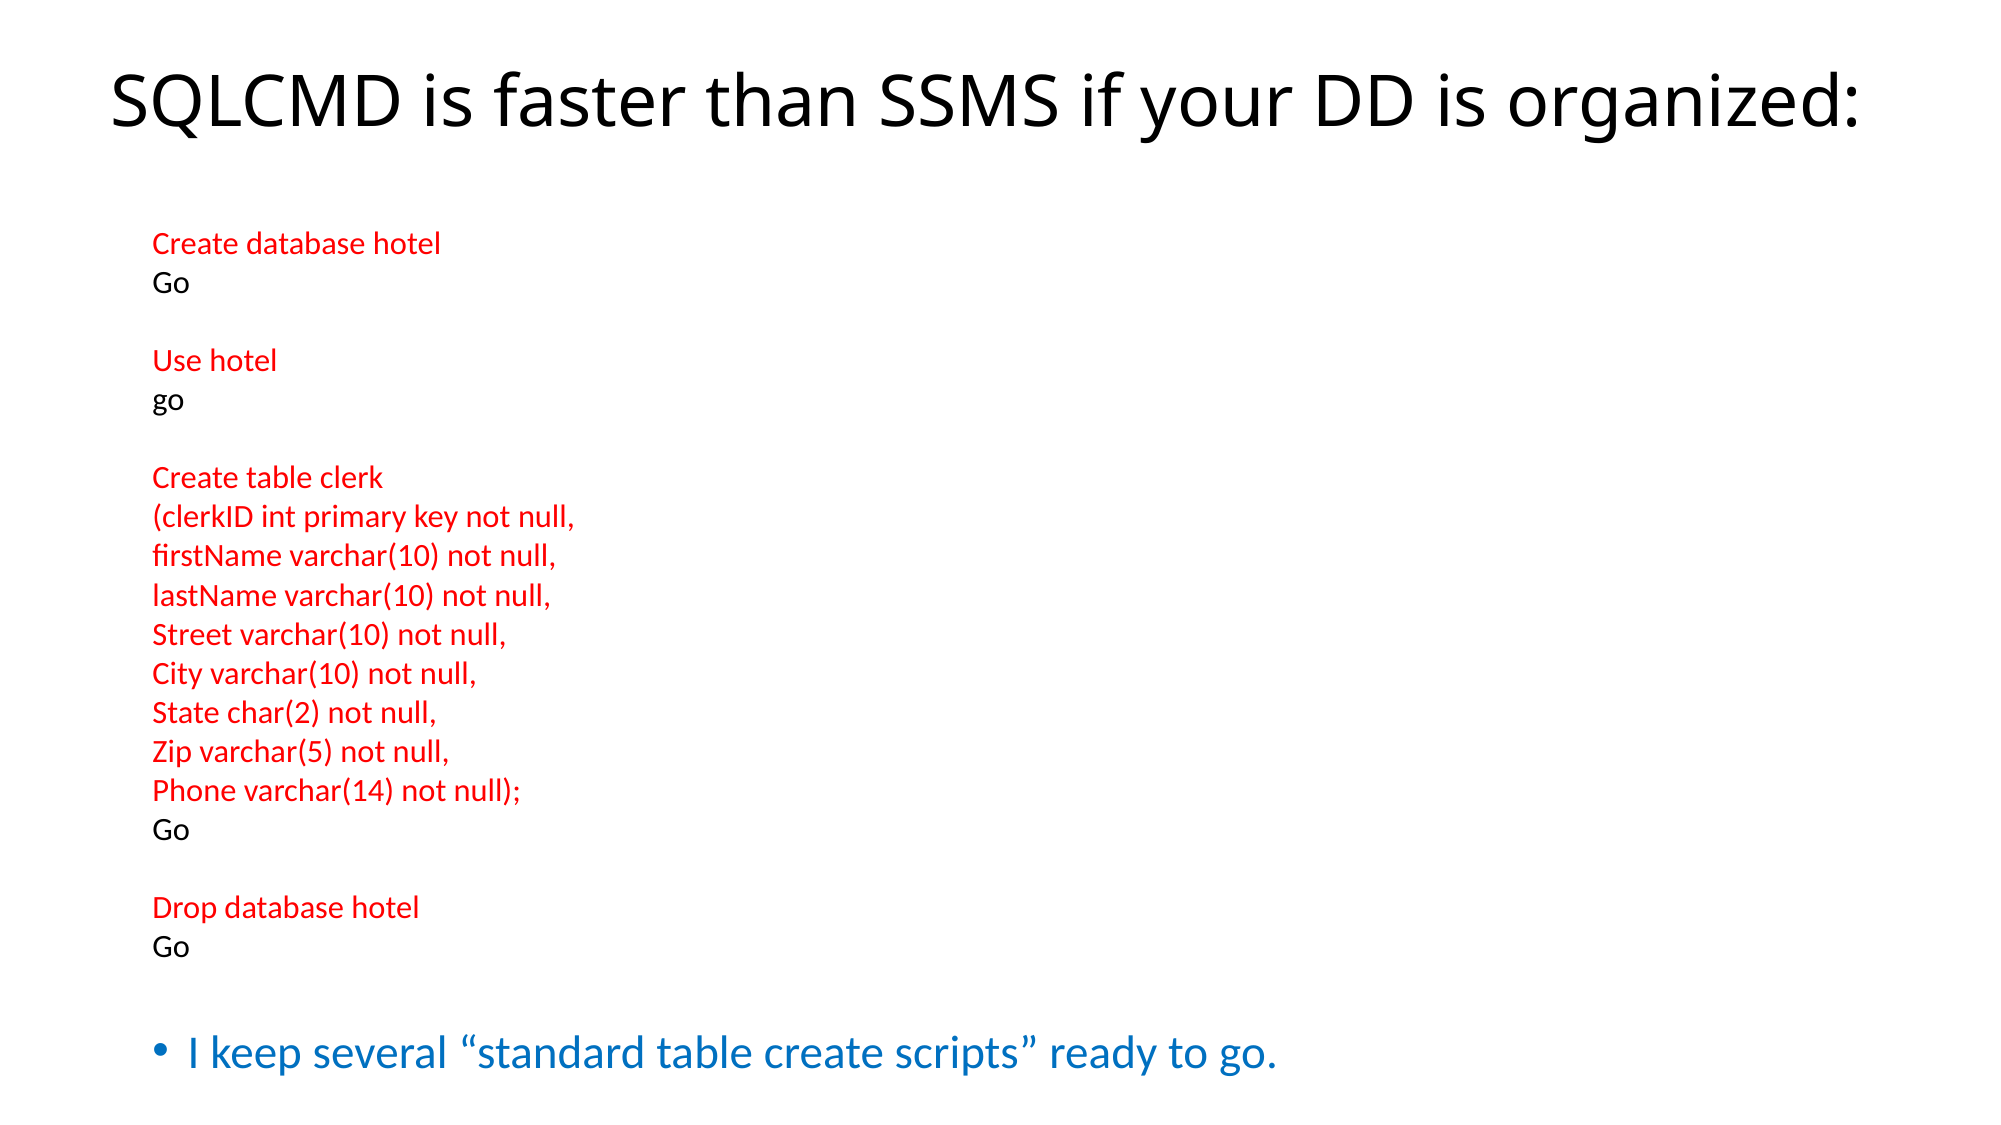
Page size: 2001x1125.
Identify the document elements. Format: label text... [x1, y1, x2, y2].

list Create database hotel Go Use hotel go Create table clerk (clerkID int primary key not null, firstName varchar(10) not null, lastName varchar(10) not null, Street varchar(10) not null, City varchar(10) not null, State char(2) not null, Zip varchar(5) not null, Phone varchar(14) not null); Go Drop database hotel Go I keep several “standard table create scripts” ready to go. [137, 214, 1863, 1094]
title SQLCMD is faster than SSMS if your DD is organized: [95, 31, 1927, 175]
